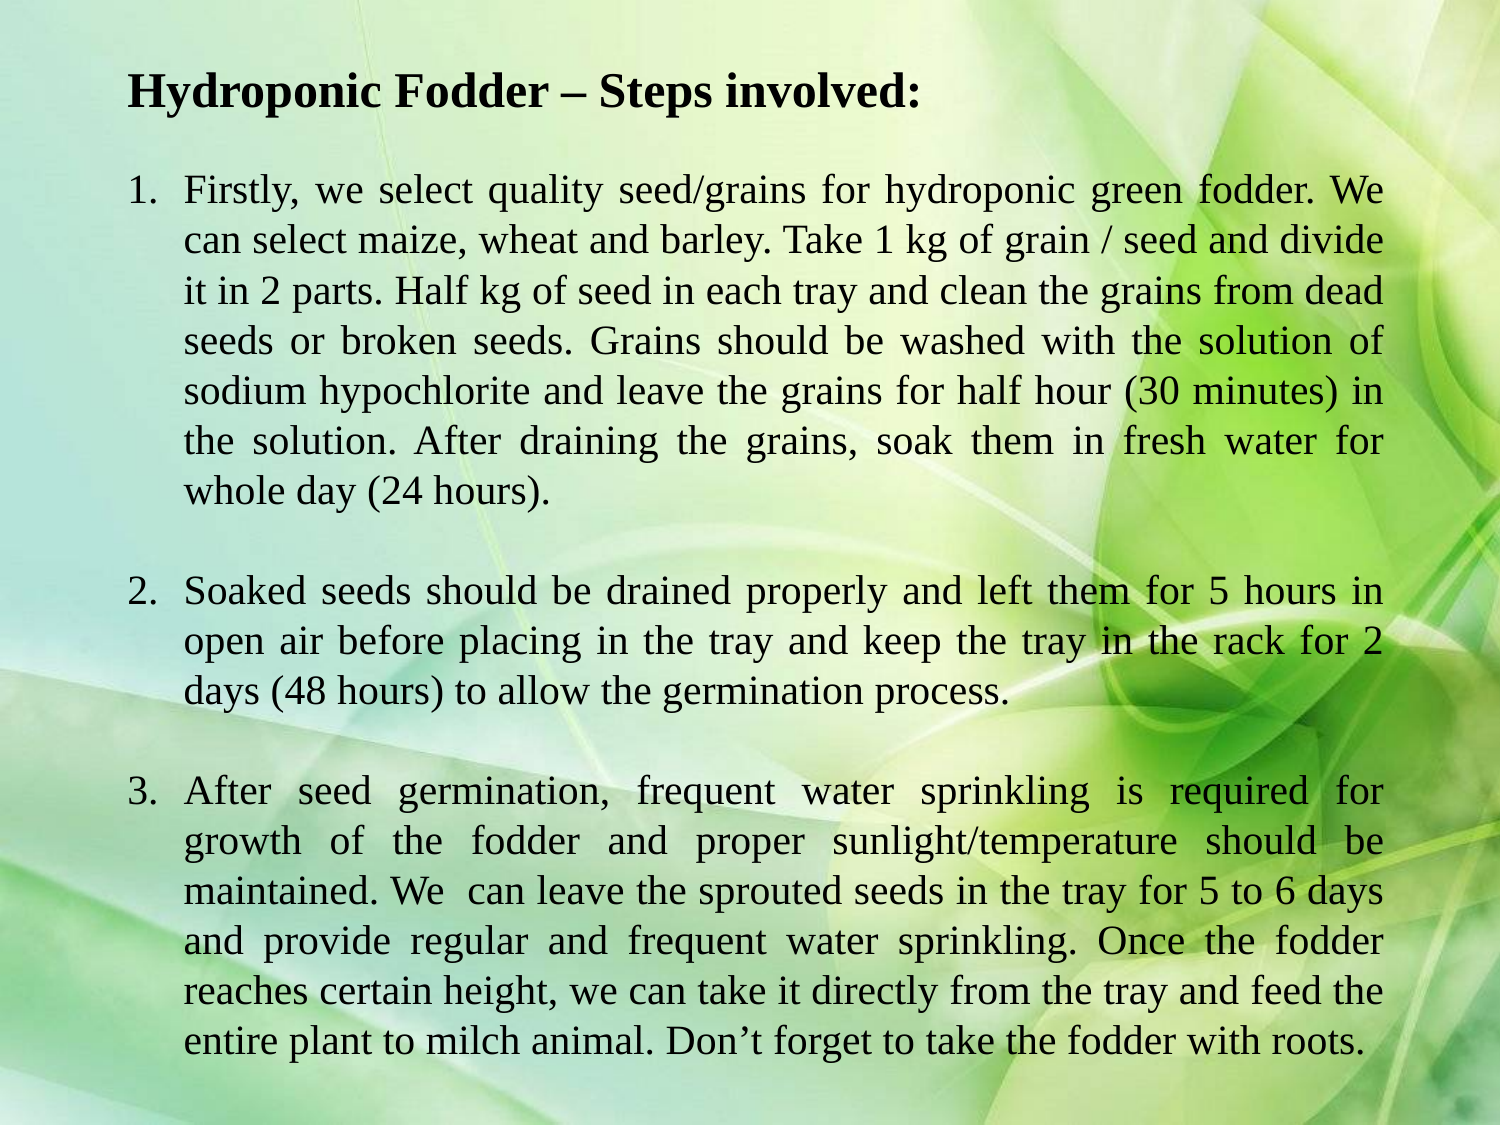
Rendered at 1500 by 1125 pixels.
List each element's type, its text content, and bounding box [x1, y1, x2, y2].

text_box Hydroponic Fodder – Steps involved: Firstly, we select quality seed/grains for hydroponic green fodder. We can select maize, wheat and barley. Take 1 kg of grain / seed and divide it in 2 parts. Half kg of seed in each tray and clean the grains from dead seeds or broken seeds. Grains should be washed with the solution of sodium hypochlorite and leave the grains for half hour (30 minutes) in the solution. After draining the grains, soak them in fresh water for whole day (24 hours). Soaked seeds should be drained properly and left them for 5 hours in open air before placing in the tray and keep the tray in the rack for 2 days (48 hours) to allow the germination process. After seed germination, frequent water sprinkling is required for growth of the fodder and proper sunlight/temperature should be maintained. We can leave the sprouted seeds in the tray for 5 to 6 days and provide regular and frequent water sprinkling. Once the fodder reaches certain height, we can take it directly from the tray and feed the entire plant to milch animal. Don’t forget to take the fodder with roots. [112, 49, 1400, 1116]
picture [0, 0, 1500, 1125]
